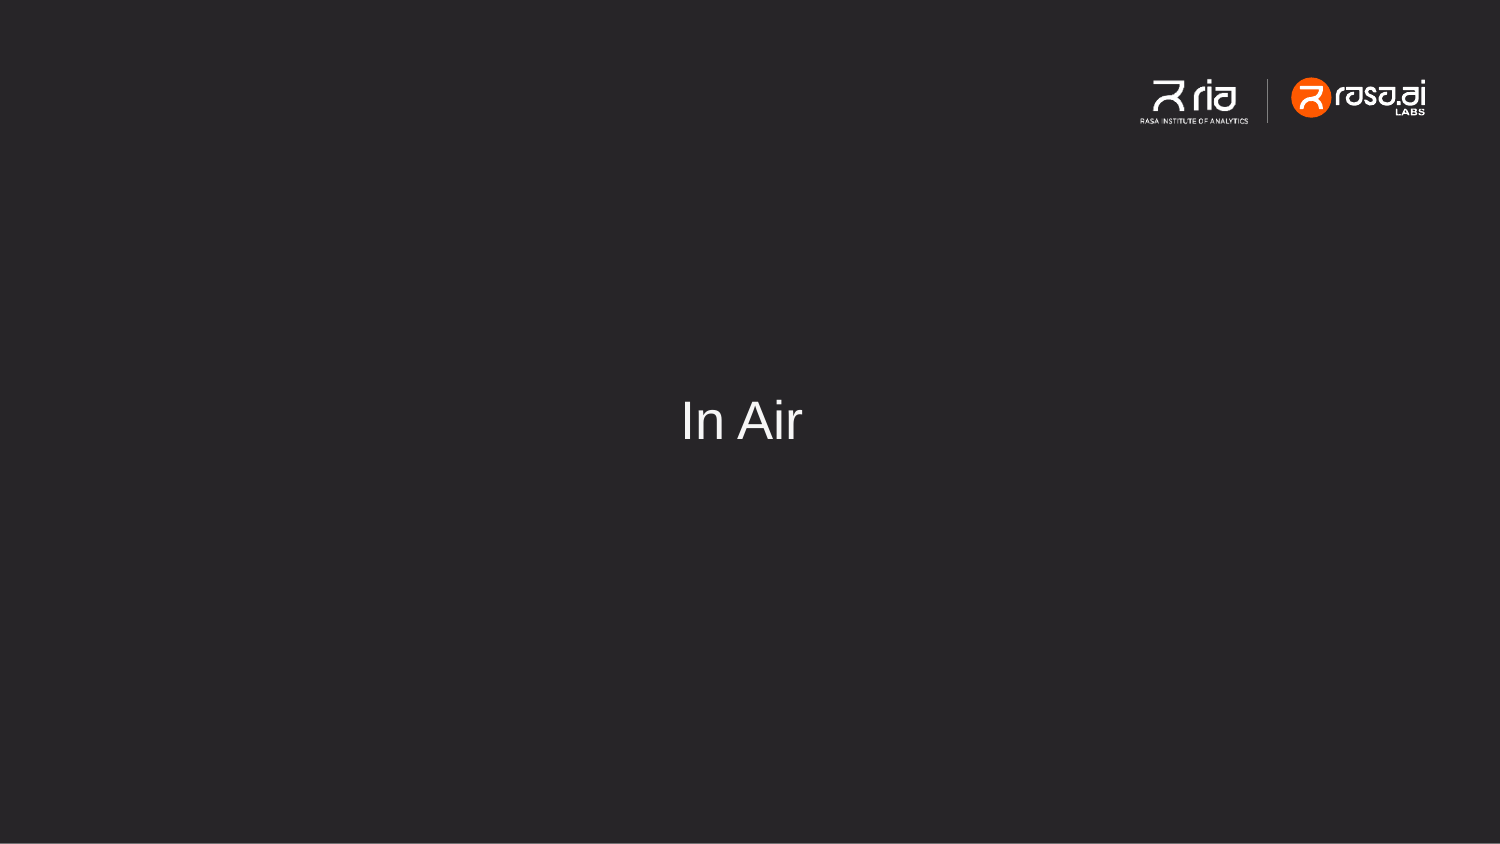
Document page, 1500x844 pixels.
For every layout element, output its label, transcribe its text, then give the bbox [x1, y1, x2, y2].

title In Air [678, 383, 814, 527]
picture [1132, 70, 1256, 132]
